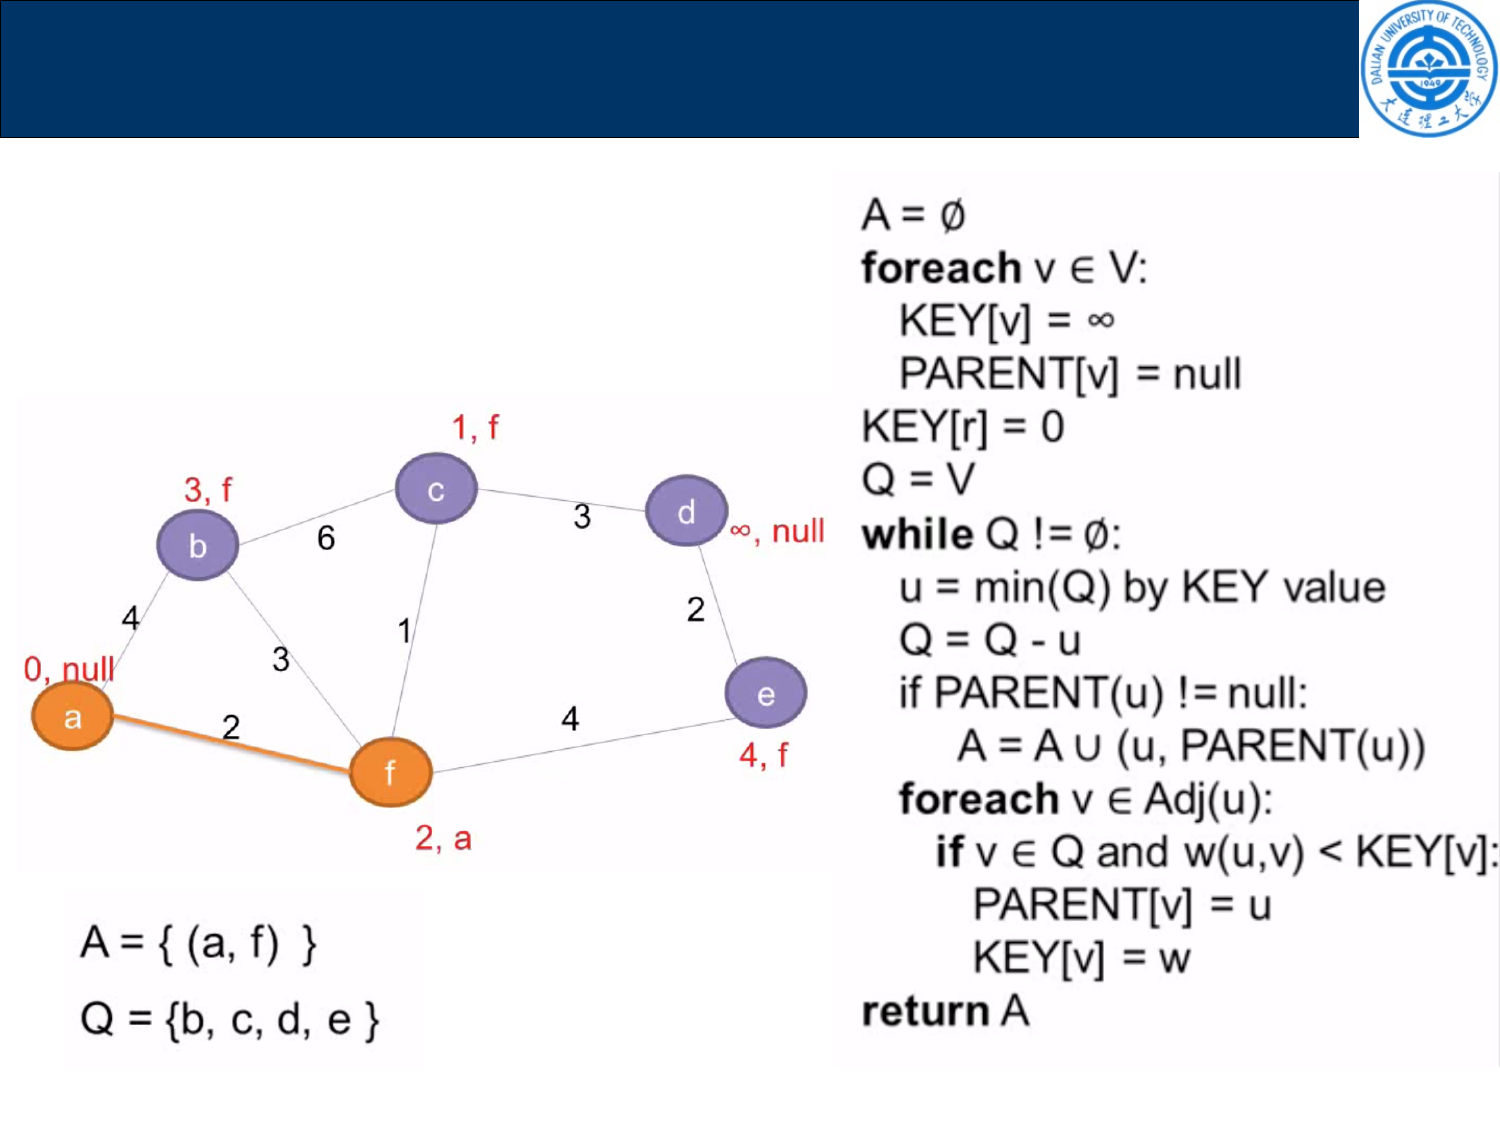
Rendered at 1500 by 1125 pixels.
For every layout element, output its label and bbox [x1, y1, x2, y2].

picture [64, 893, 424, 1069]
picture [17, 172, 1500, 1088]
picture [1359, 0, 1500, 138]
